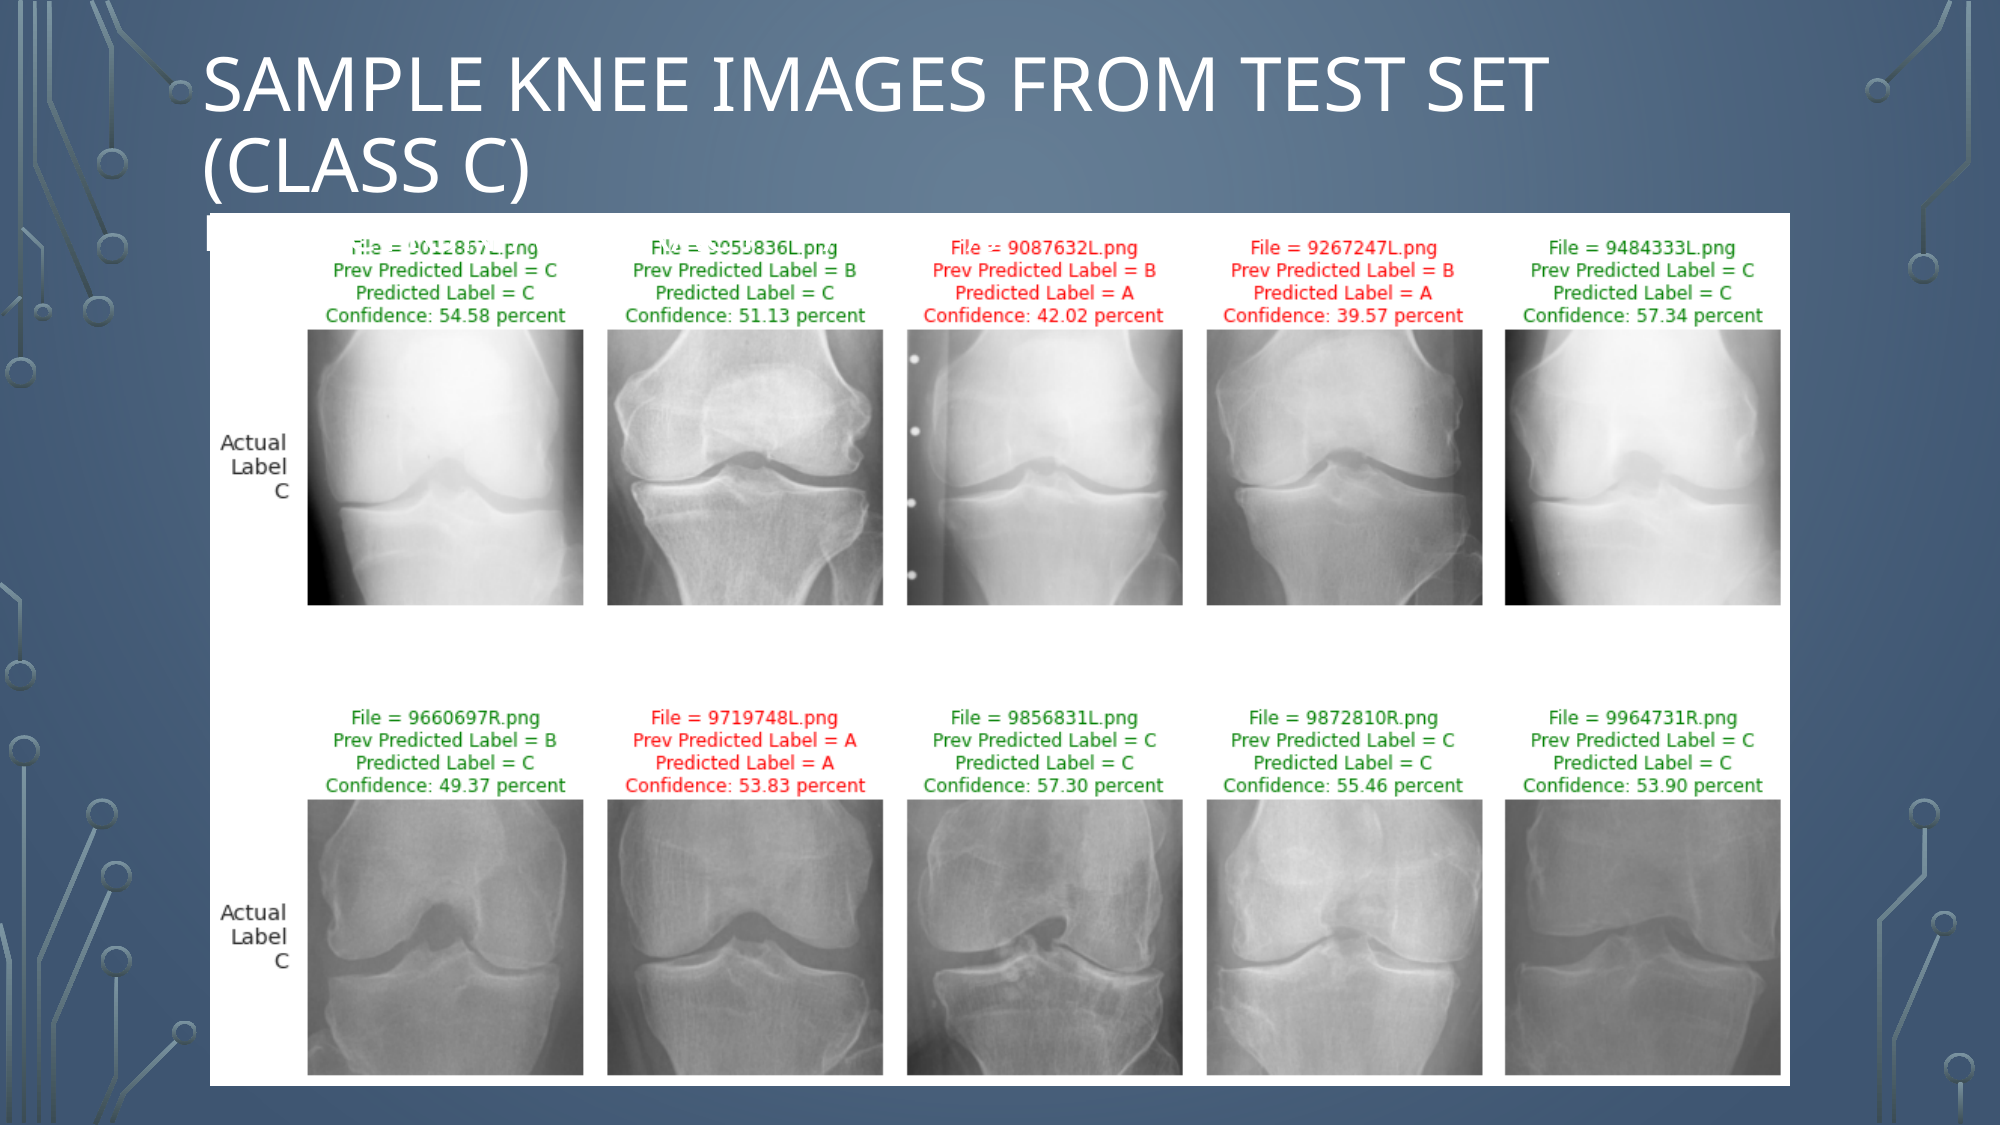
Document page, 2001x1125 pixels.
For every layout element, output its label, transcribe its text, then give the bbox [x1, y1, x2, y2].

title Sample Knee Images from Test Set (Class C) Prediction Accuracy = 73.33 % [187, 39, 1813, 282]
picture [209, 213, 1791, 1087]
